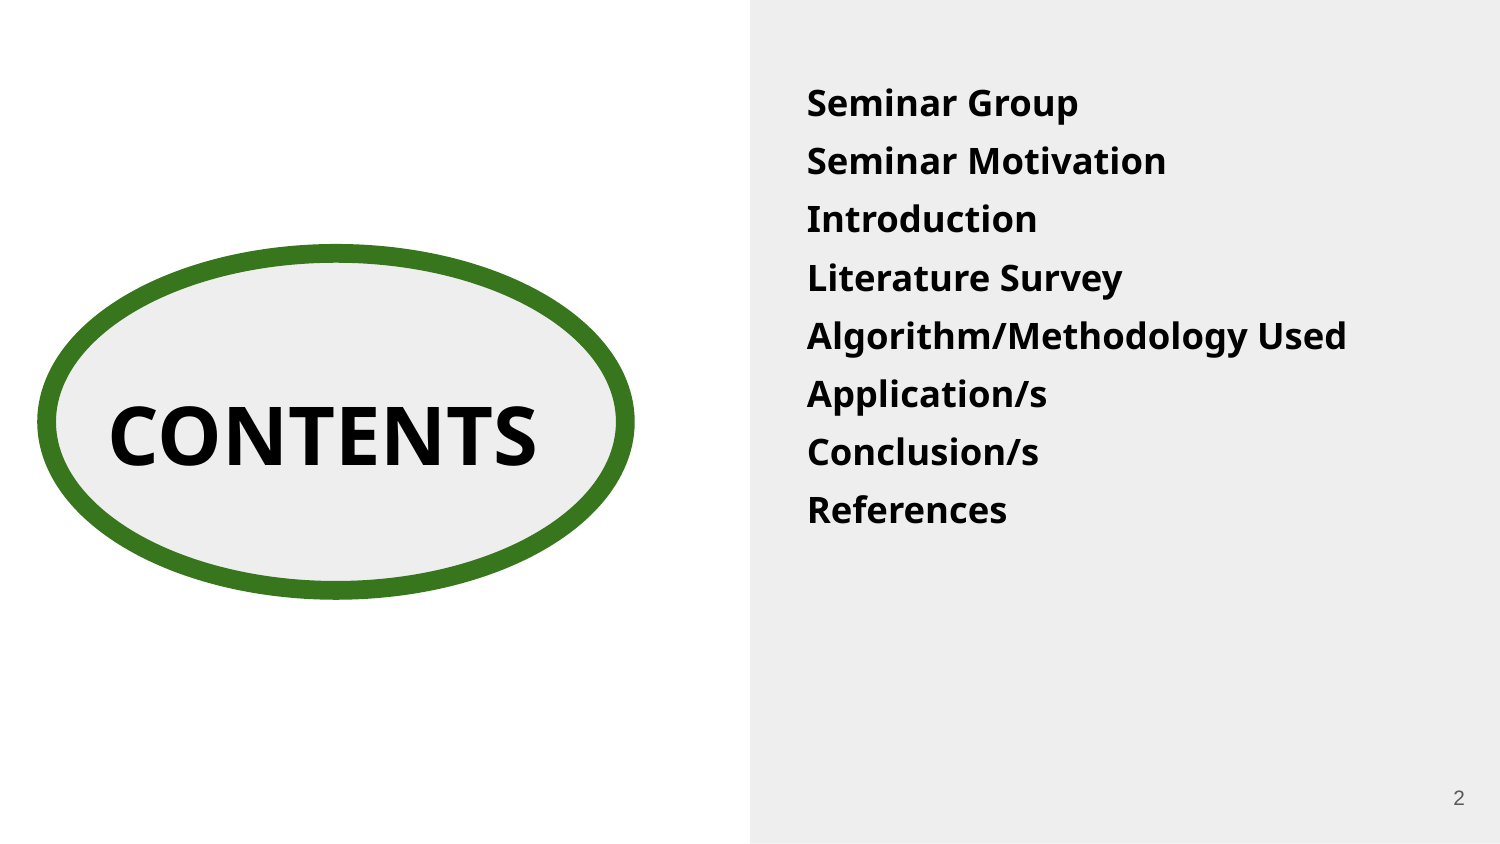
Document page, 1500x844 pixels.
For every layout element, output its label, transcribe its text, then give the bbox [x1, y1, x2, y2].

slide_number ‹#› [1389, 764, 1480, 830]
text_box CONTENTS [92, 369, 580, 497]
subtitle Seminar Group Seminar Motivation Introduction Literature Survey Algorithm/Methodology Used Application/s Conclusion/s References [791, 68, 1456, 800]
text_box [46, 253, 626, 591]
